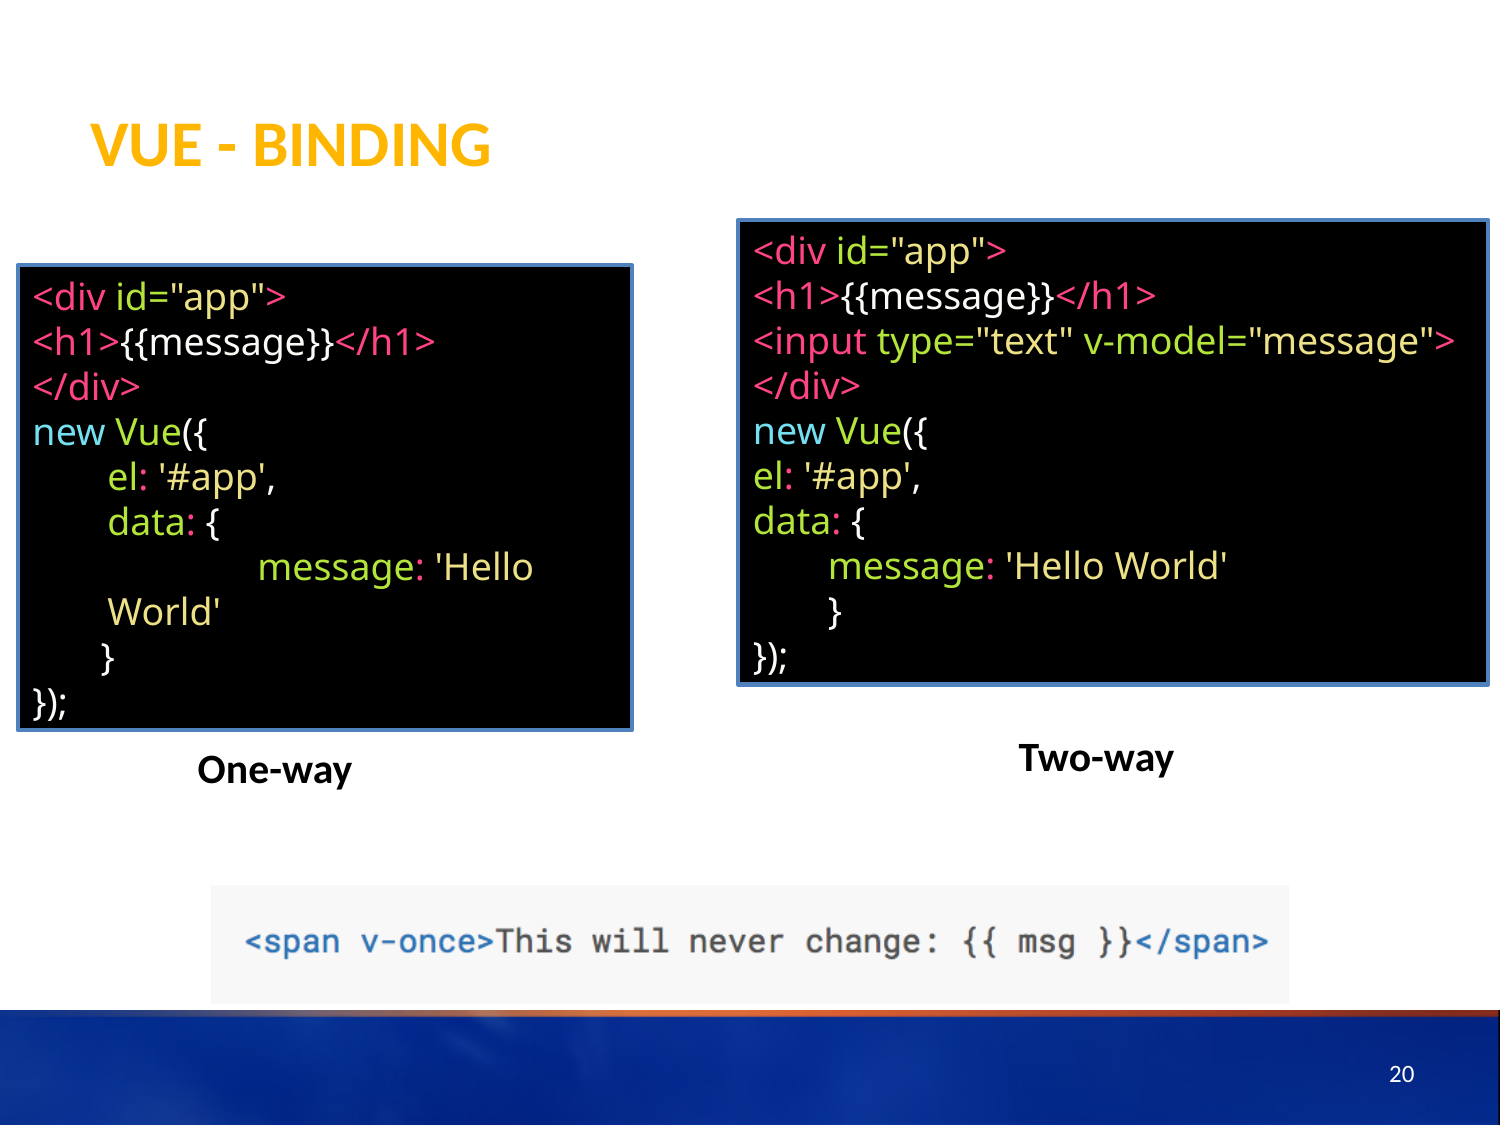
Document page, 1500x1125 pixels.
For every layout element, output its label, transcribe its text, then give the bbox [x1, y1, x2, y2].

title Vue - Binding [75, 93, 1425, 188]
picture [0, 1010, 1500, 1125]
picture [211, 885, 1289, 1004]
text_box One-way [183, 734, 502, 800]
slide_number 20 [1215, 1042, 1430, 1103]
text_box <div id="app"> <h1>{{message}}</h1> <input type="text" v-model="message"> </div> new Vue({ el: '#app', data: { message: 'Hello World' } }); [736, 218, 1490, 687]
text_box Two-way [1003, 721, 1323, 787]
text_box <div id="app"> <h1>{{message}}</h1> </div> new Vue({ el: '#app', data: { message: 'Hello World' } }); [16, 263, 634, 732]
